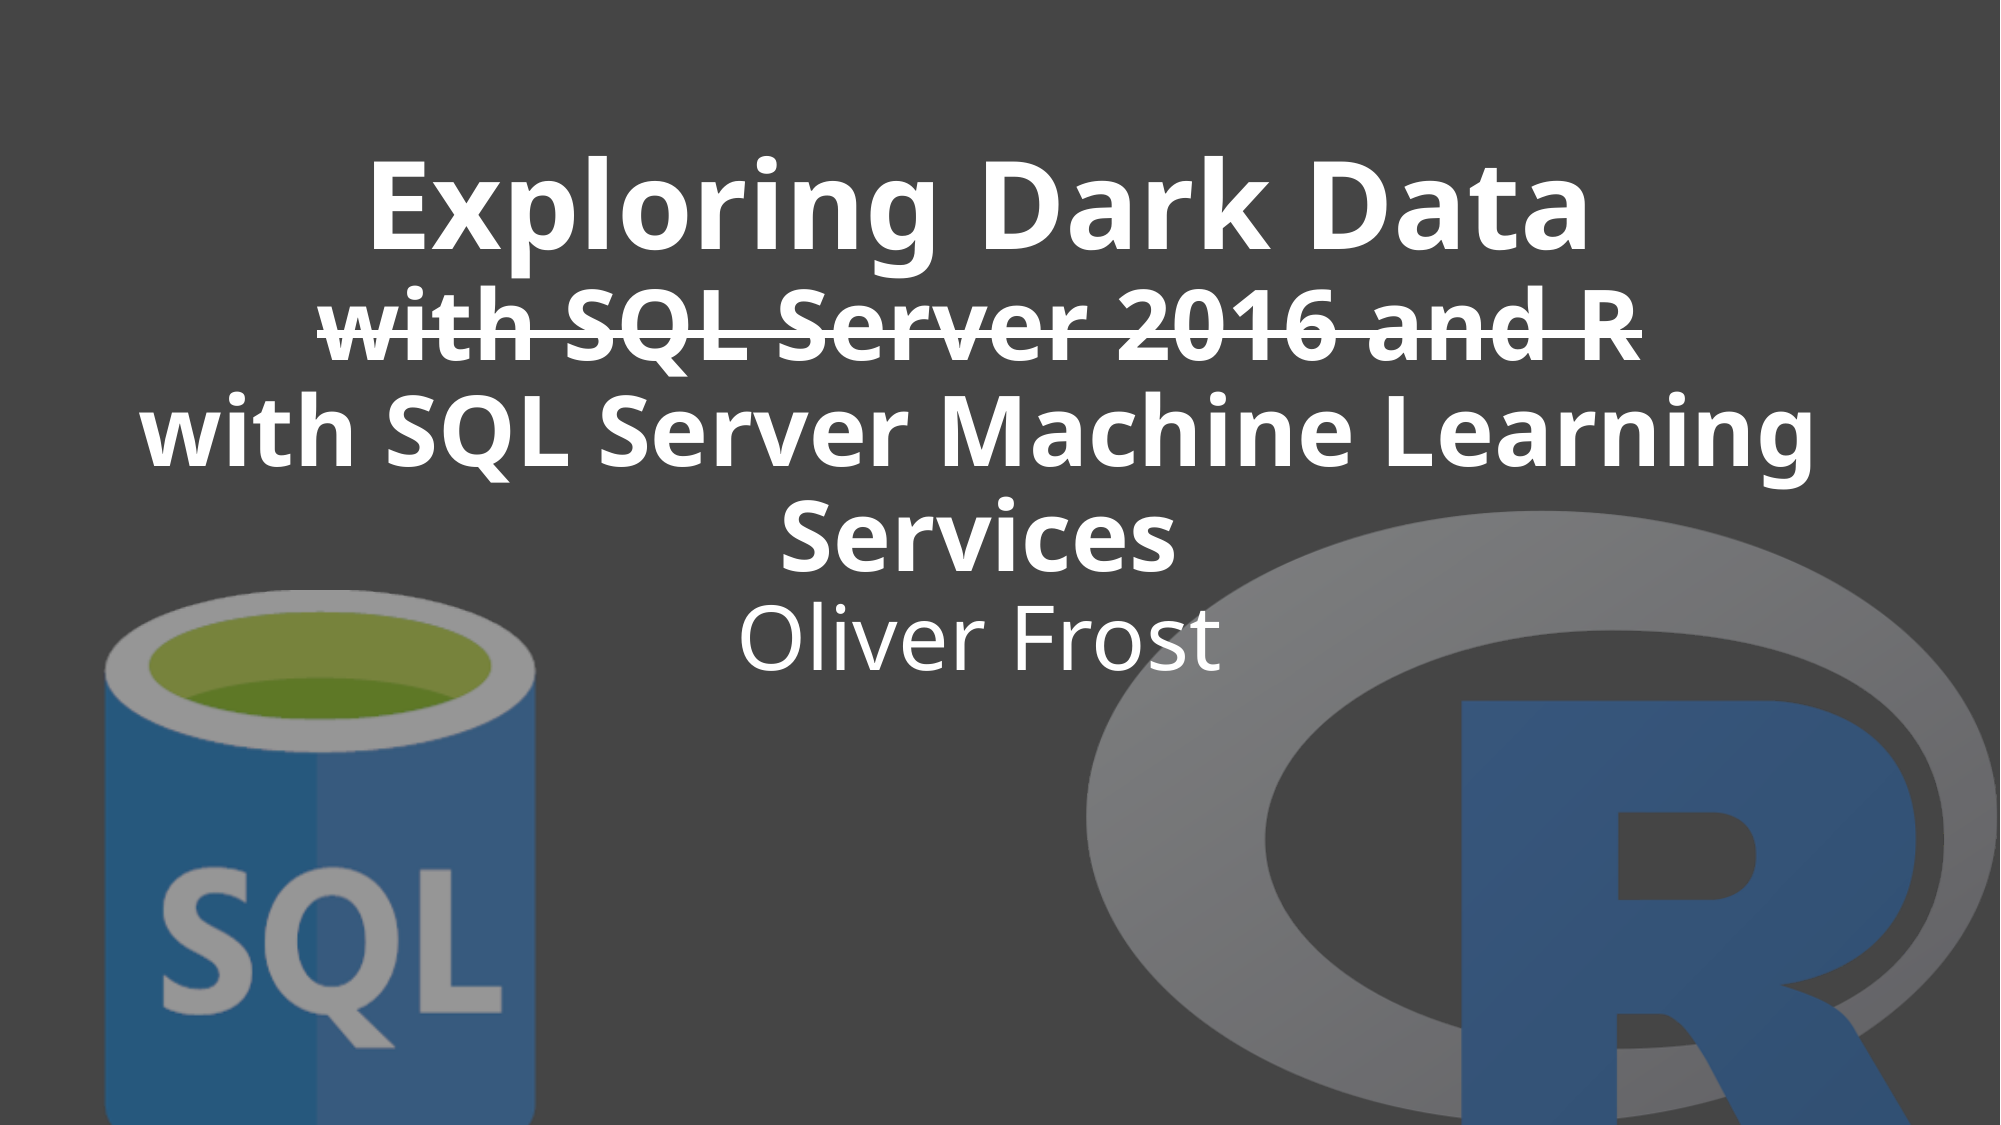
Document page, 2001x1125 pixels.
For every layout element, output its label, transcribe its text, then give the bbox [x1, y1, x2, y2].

title Exploring Dark Data with SQL Server 2016 and R with SQL Server Machine Learning Services Oliver Frost [15, 134, 1943, 698]
